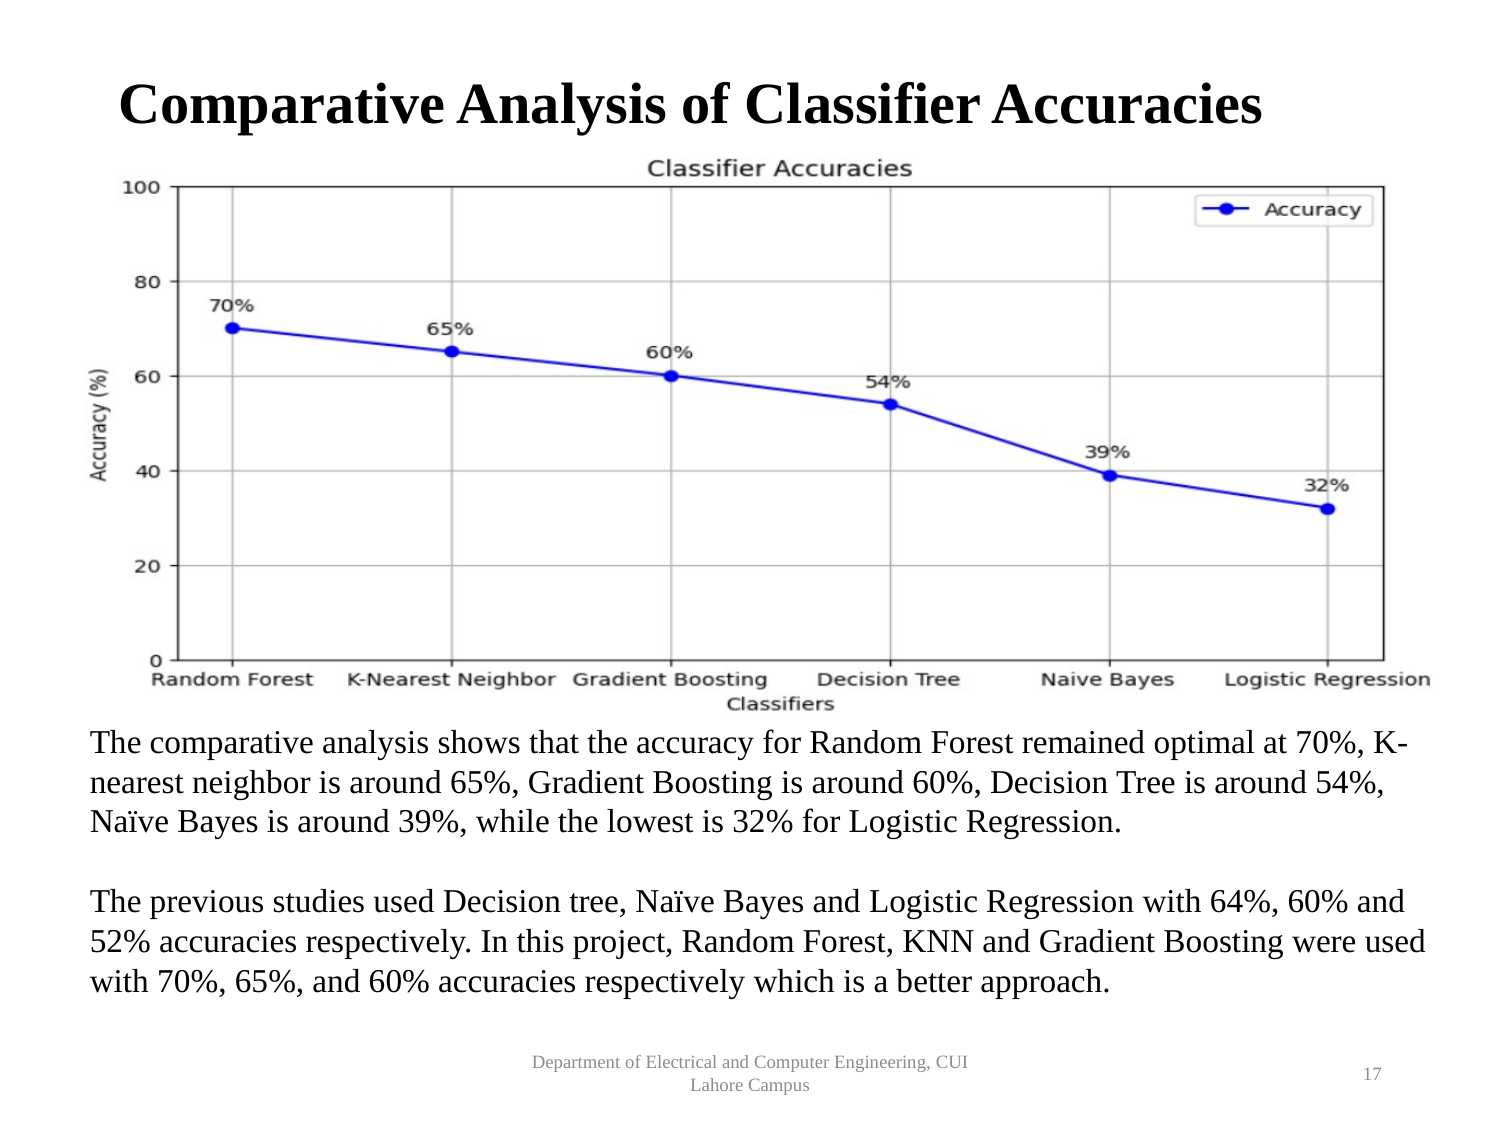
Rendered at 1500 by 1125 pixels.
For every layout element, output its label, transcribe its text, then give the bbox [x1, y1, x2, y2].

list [74, 149, 1438, 713]
text_box The comparative analysis shows that the accuracy for Random Forest remained optimal at 70%, K-nearest neighbor is around 65%, Gradient Boosting is around 60%, Decision Tree is around 54%, Naïve Bayes is around 39%, while the lowest is 32% for Logistic Regression. The previous studies used Decision tree, Naïve Bayes and Logistic Regression with 64%, 60% and 52% accuracies respectively. In this project, Random Forest, KNN and Gradient Boosting were used with 70%, 65%, and 60% accuracies respectively which is a better approach. [74, 712, 1488, 1007]
footer Department of Electrical and Computer Engineering, CUI Lahore Campus [496, 1042, 1004, 1103]
title Comparative Analysis of Classifier Accuracies [103, 59, 1397, 149]
slide_number 17 [1059, 1042, 1397, 1103]
